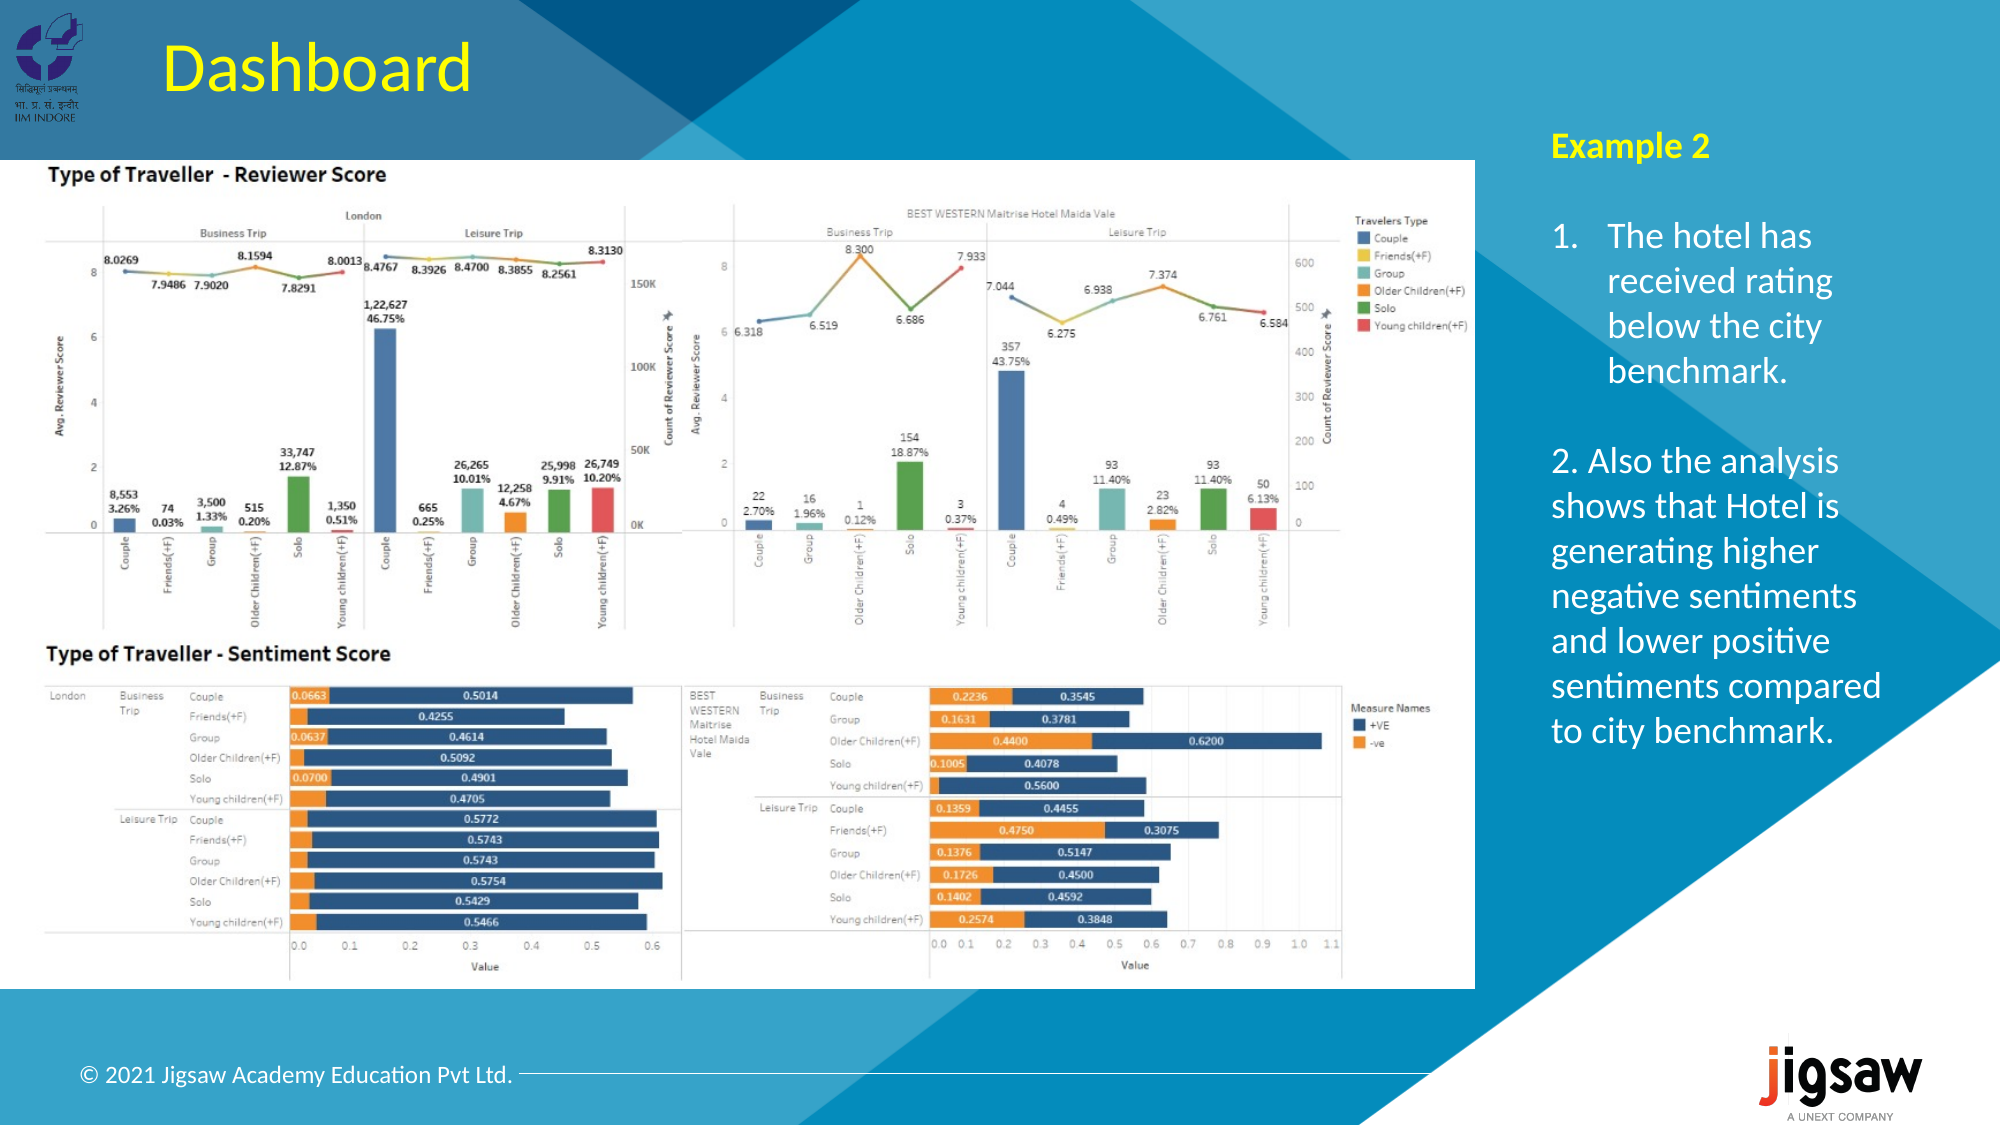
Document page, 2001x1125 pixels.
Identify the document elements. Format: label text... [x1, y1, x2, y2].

text_box Dashboard [147, 22, 1873, 114]
text_box Example 2 The hotel has received rating below the city benchmark. 2. Also the analysis shows that Hotel is generating higher negative sentiments and lower positive sentiments compared to city benchmark. [1536, 114, 1911, 804]
picture [0, 0, 1536, 1125]
picture [1361, 662, 2000, 1125]
picture [1133, 0, 2000, 628]
